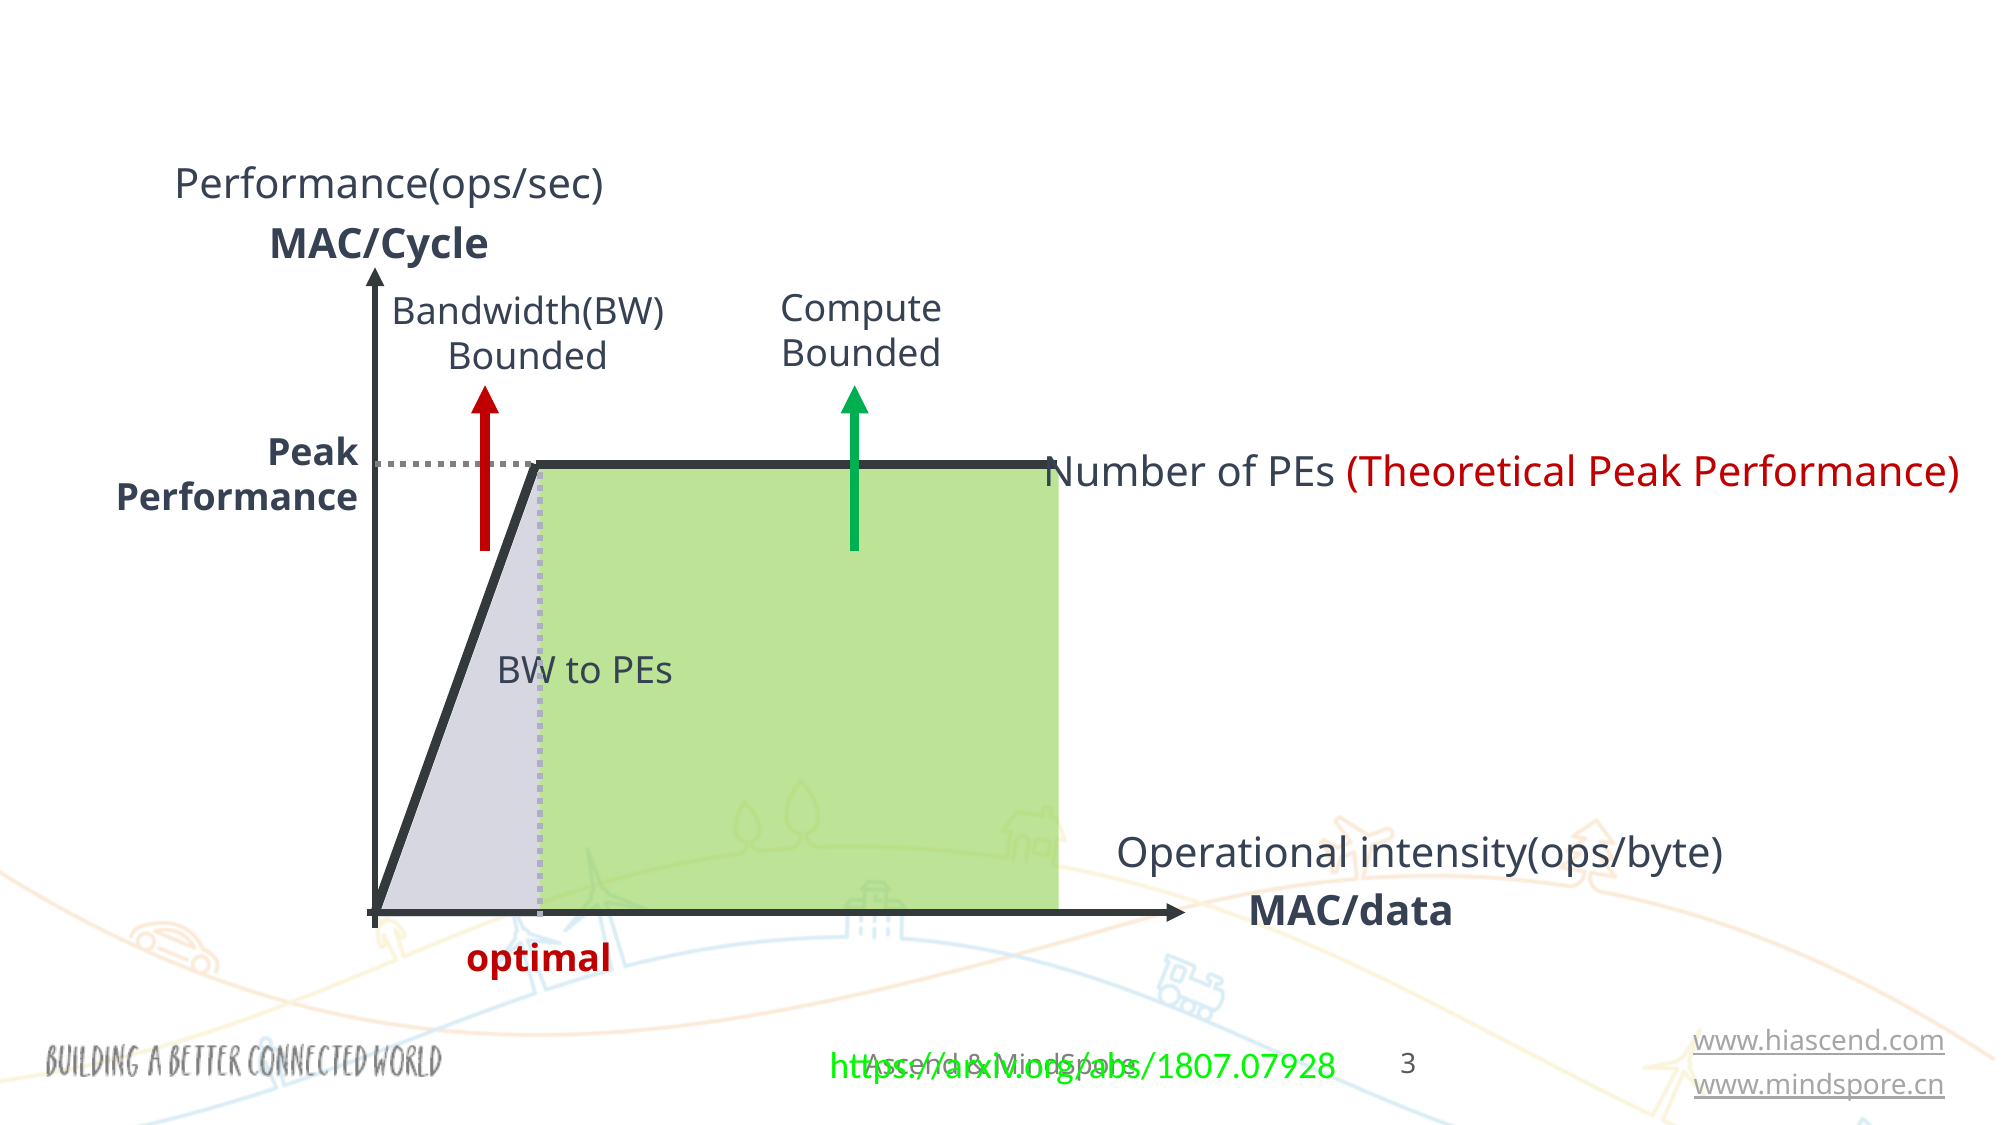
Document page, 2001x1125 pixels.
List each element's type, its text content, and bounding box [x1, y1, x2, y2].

picture [23, 1023, 468, 1105]
text_box https://arxiv.org/abs/1807.07928 [814, 1033, 1352, 1094]
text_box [107, 148, 1922, 987]
